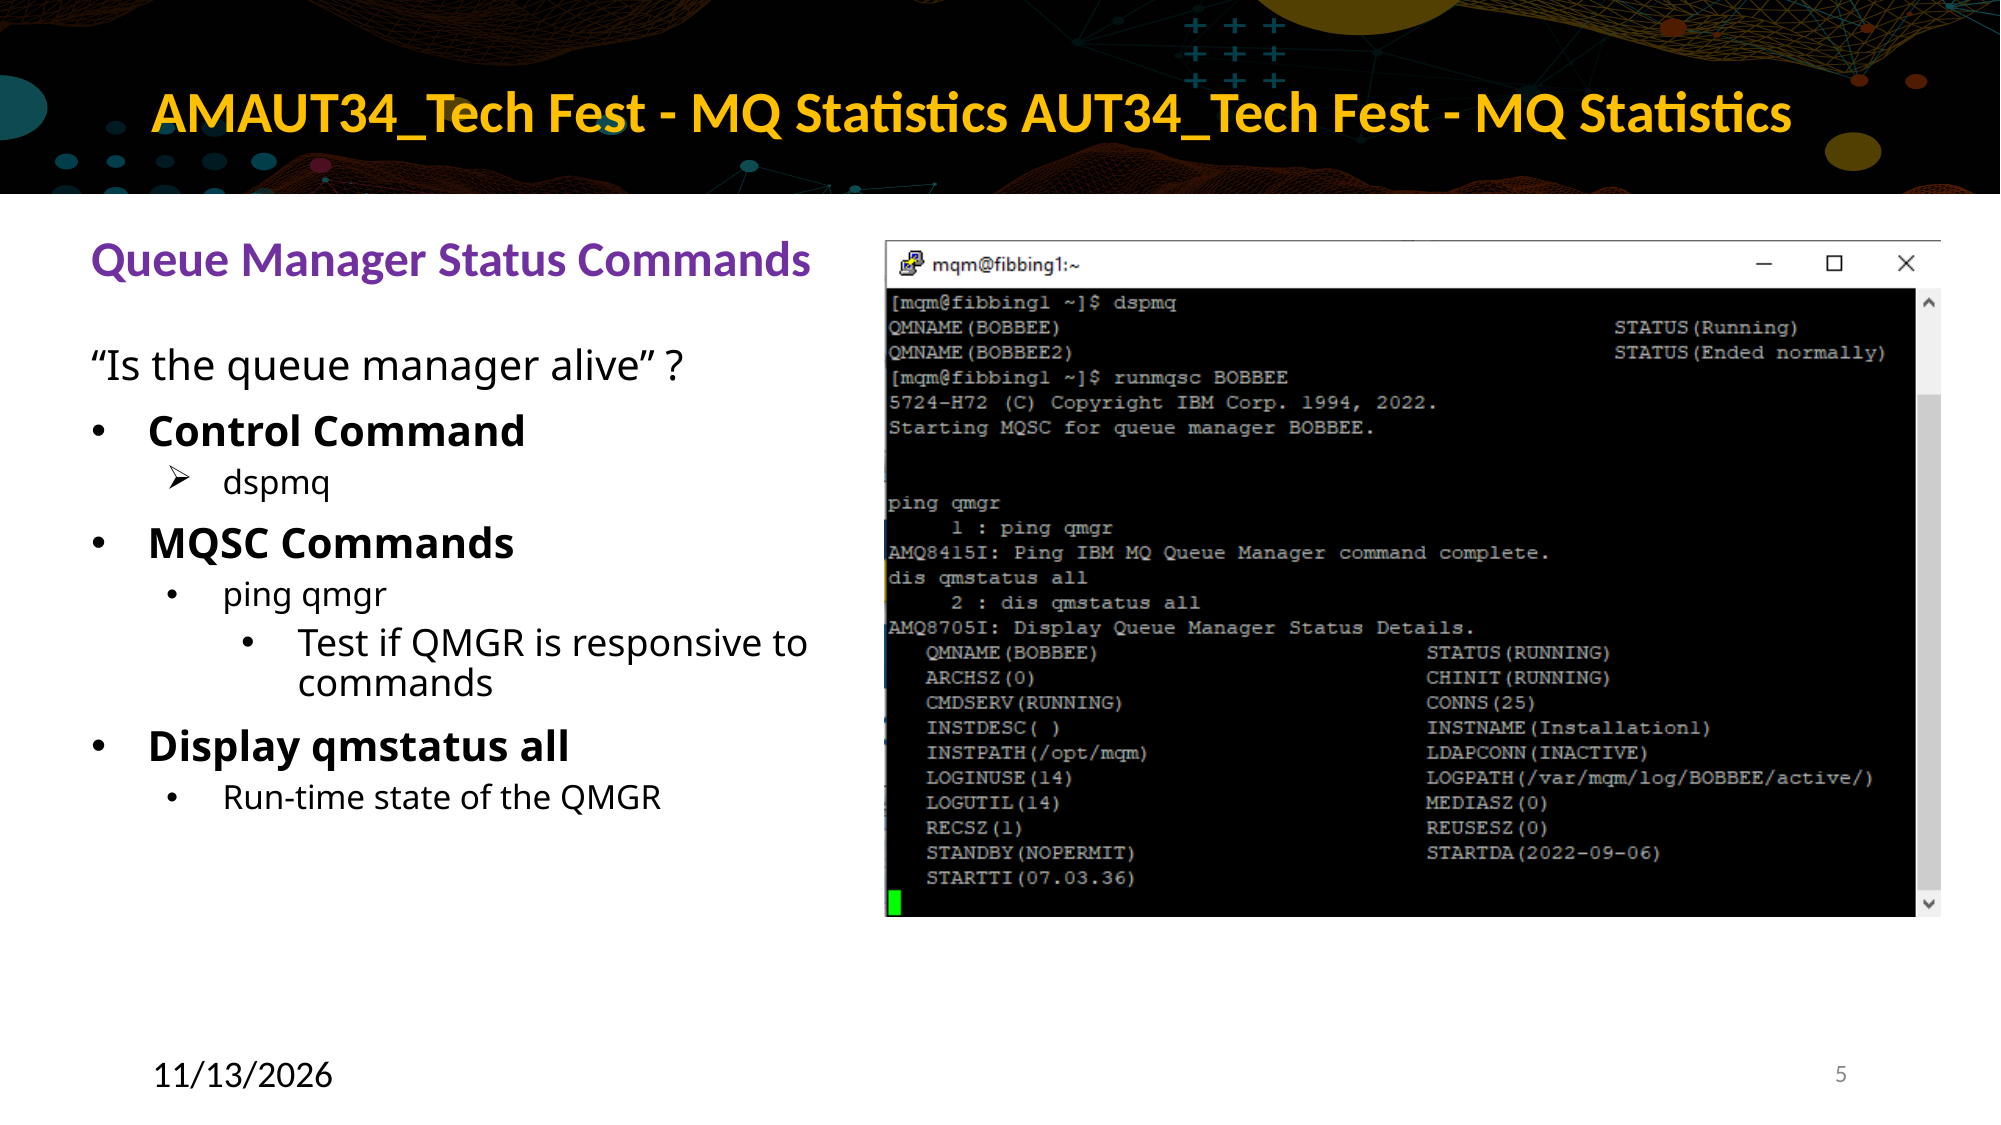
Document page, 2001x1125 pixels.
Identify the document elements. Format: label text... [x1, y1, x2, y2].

title AMAUT34_Tech Fest - MQ Statistics AUT34_Tech Fest - MQ Statistics [136, 72, 1862, 153]
slide_number 5 [1412, 1042, 1863, 1103]
picture [884, 240, 1941, 917]
text_box Queue Manager Status Commands [76, 218, 1239, 294]
picture [0, 0, 2000, 194]
list “Is the queue manager alive” ? Control Command dspmq MQSC Commands ping qmgr Test if QMGR is responsive to commands Display qmstatus all Run-time state of the QMGR [76, 336, 837, 995]
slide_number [137, 1042, 588, 1103]
